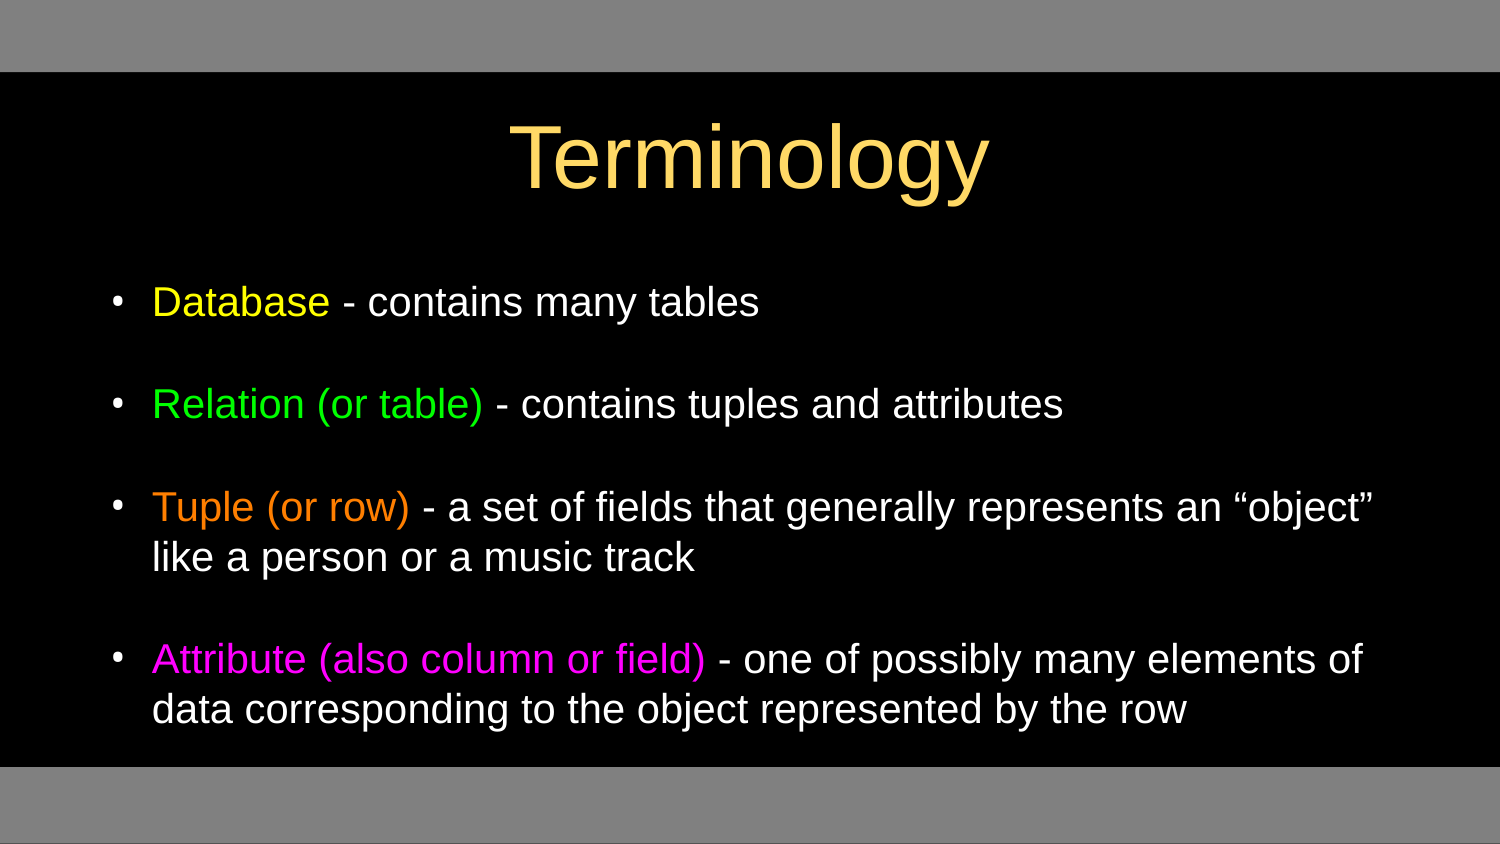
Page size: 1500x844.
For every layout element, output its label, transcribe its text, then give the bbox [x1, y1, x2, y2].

title Terminology [106, 71, 1393, 235]
list Database - contains many tables Relation (or table) - contains tuples and attributes Tuple (or row) - a set of fields that generally represents an “object” like a person or a music track Attribute (also column or field) - one of possibly many elements of data corresponding to the object represented by the row [106, 240, 1393, 767]
